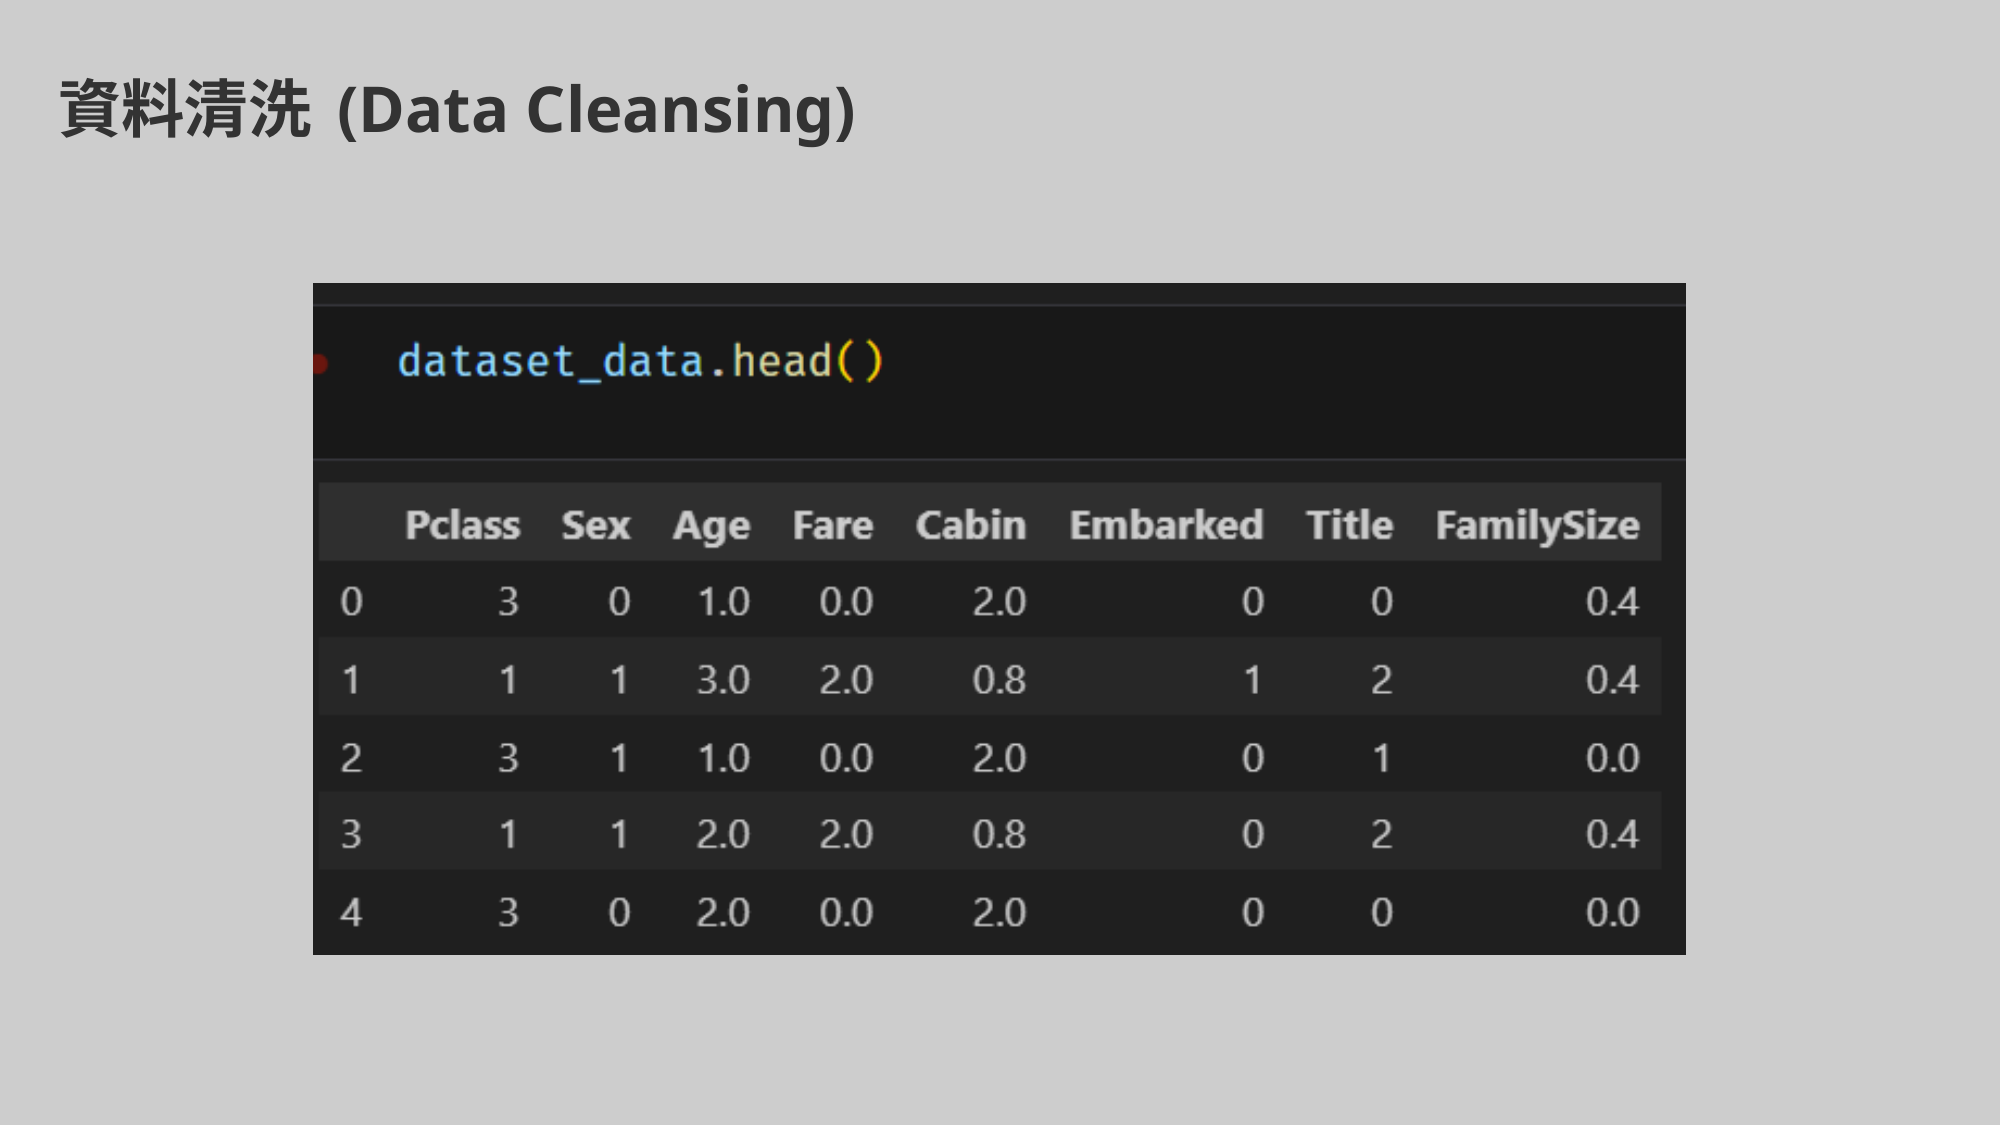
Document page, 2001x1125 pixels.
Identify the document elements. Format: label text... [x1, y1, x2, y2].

picture [313, 283, 1686, 955]
title 資料清洗 (Data Cleansing) [43, 32, 1000, 154]
